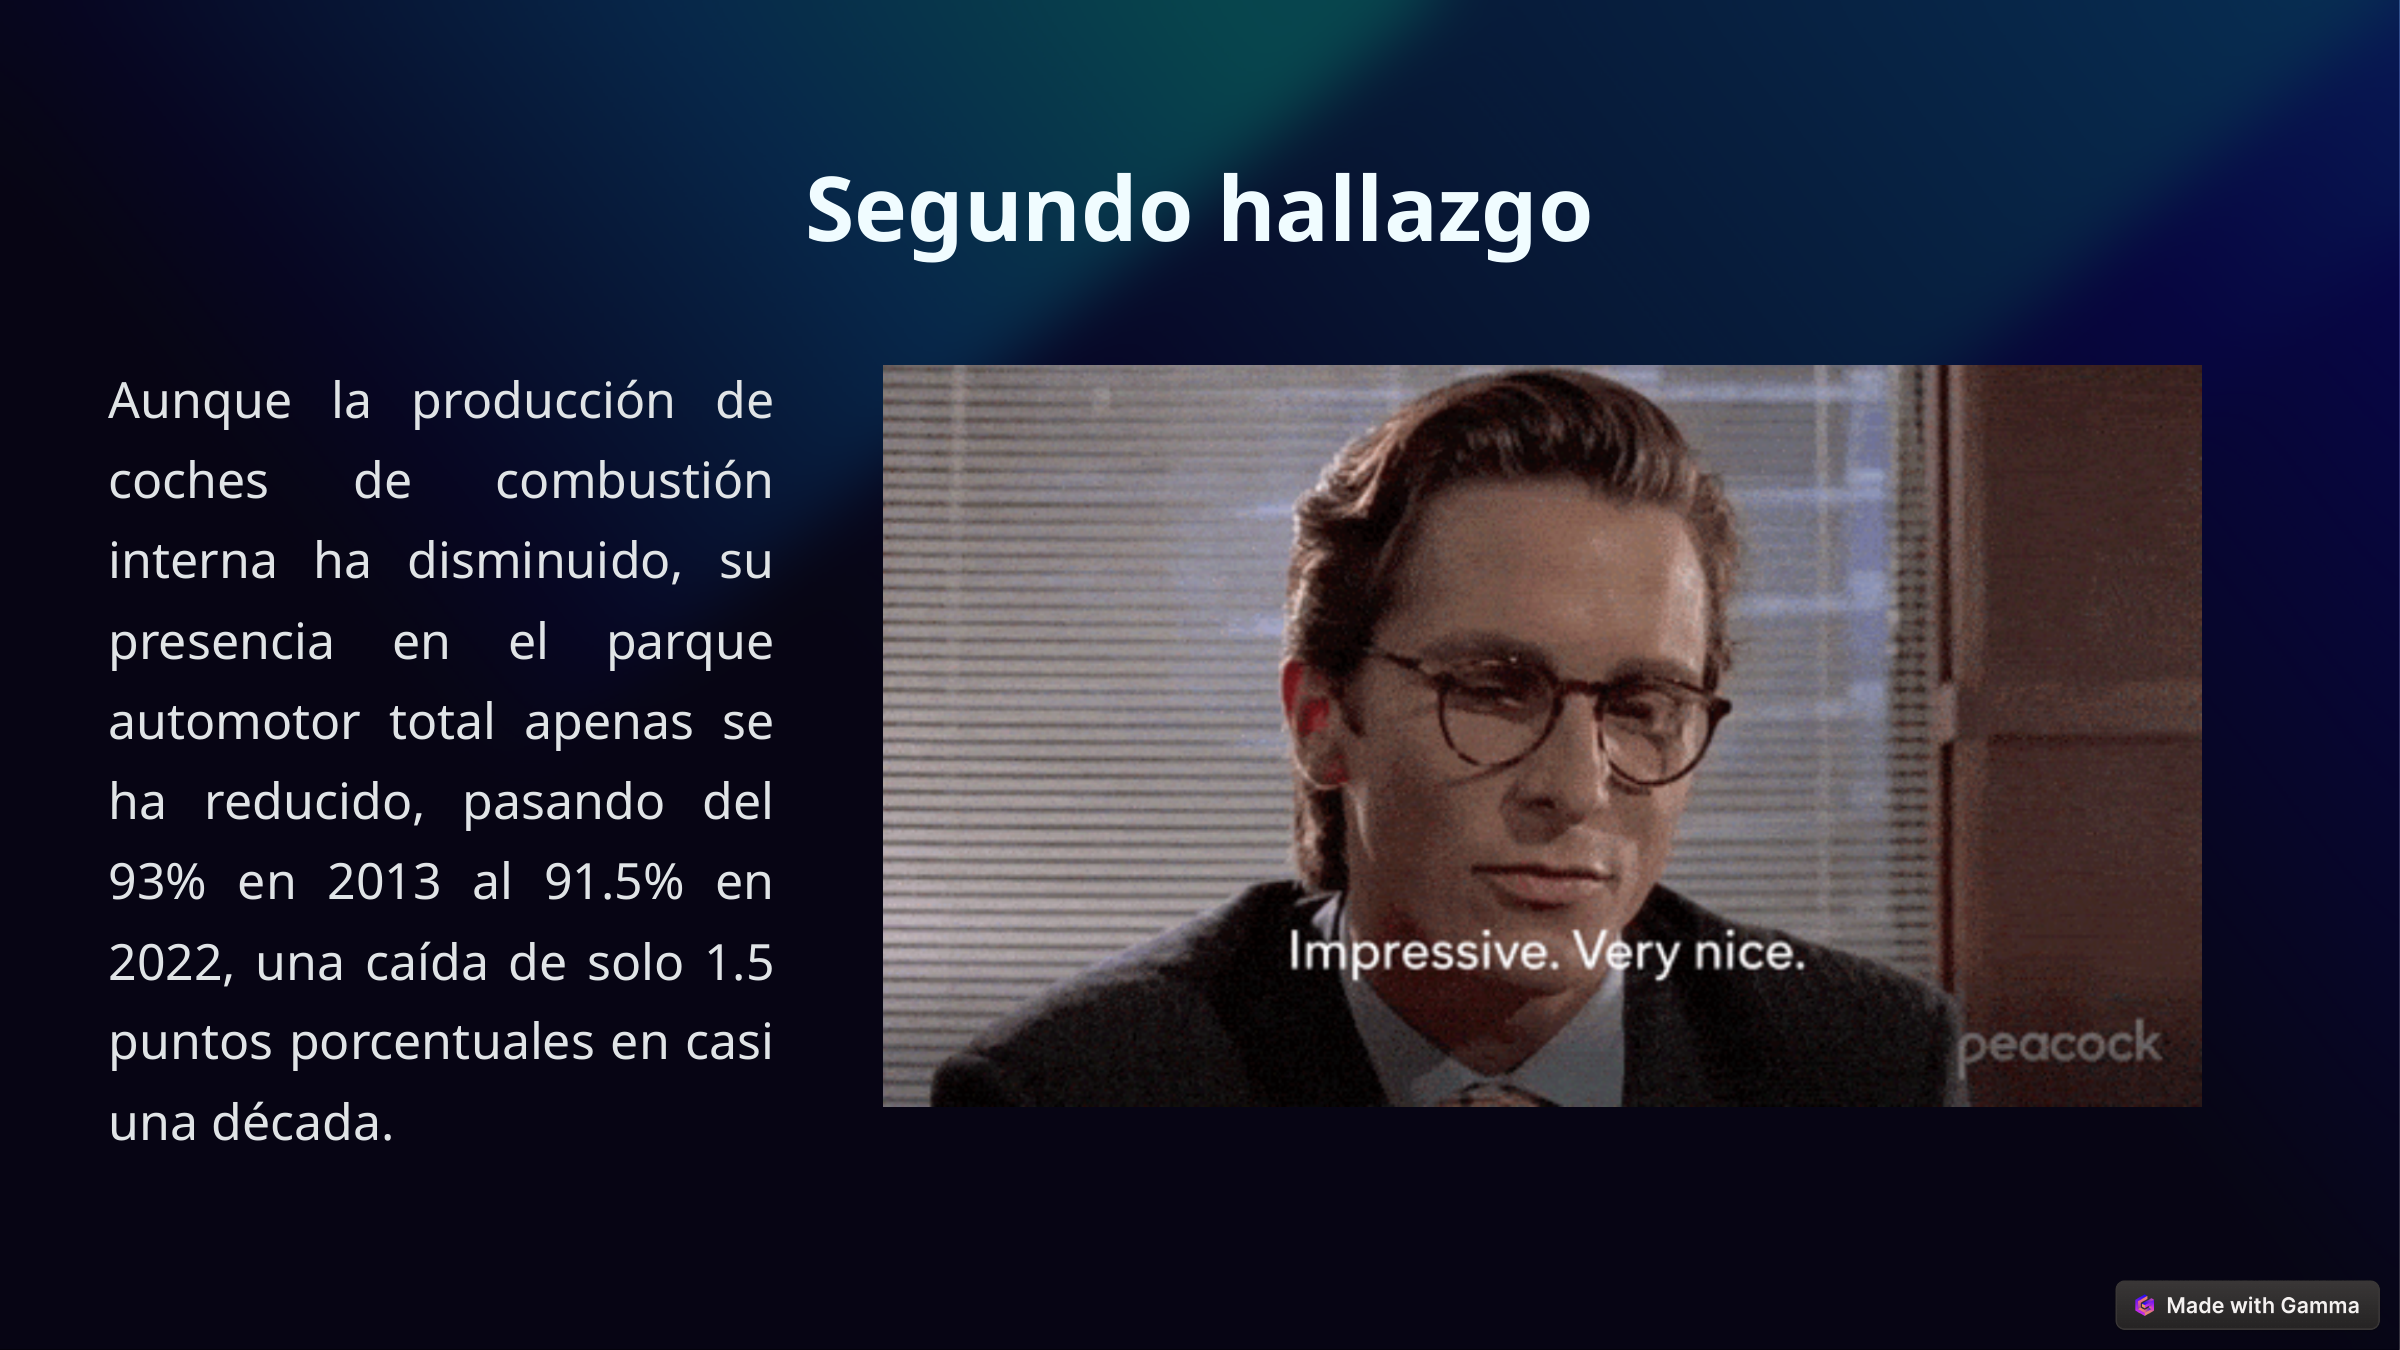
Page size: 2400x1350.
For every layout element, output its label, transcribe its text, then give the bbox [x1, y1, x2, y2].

picture [2106, 1271, 2389, 1339]
text_box Segundo hallazgo [749, 146, 1650, 260]
picture [883, 365, 2203, 1107]
text_box Aunque la producción de coches de combustión interna ha disminuido, su presencia en el parque automotor total apenas se ha reducido, pasando del 93% en 2013 al 91.5% en 2022, una caída de solo 1.5 puntos porcentuales en casi una década. [93, 340, 790, 1168]
